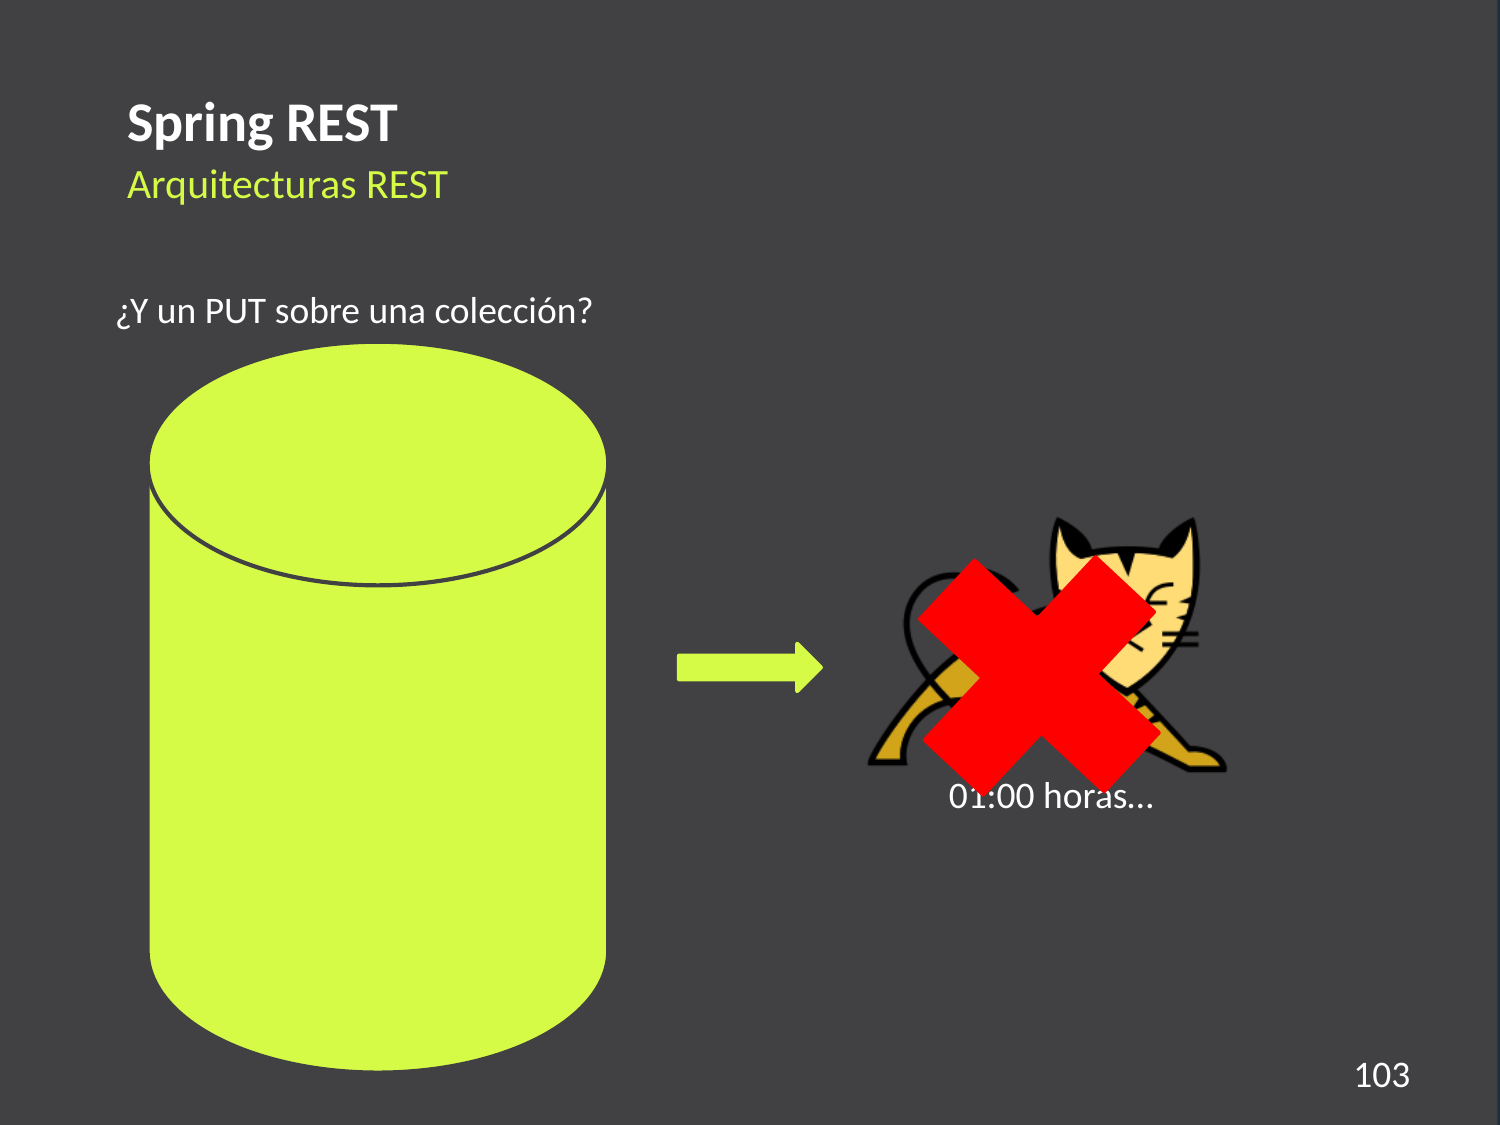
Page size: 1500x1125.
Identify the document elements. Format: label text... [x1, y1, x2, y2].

text_box [676, 641, 823, 693]
text_box [976, 791, 990, 797]
list Spring REST [112, 78, 1329, 148]
text_box 103 [1281, 1042, 1425, 1103]
text_box Arquitecturas REST [112, 148, 1425, 220]
picture [855, 505, 1270, 782]
text_box ¿Y un PUT sobre una colección? [100, 278, 1365, 339]
text_box [145, 339, 611, 1075]
text_box 01:00 horas… [844, 763, 1258, 823]
